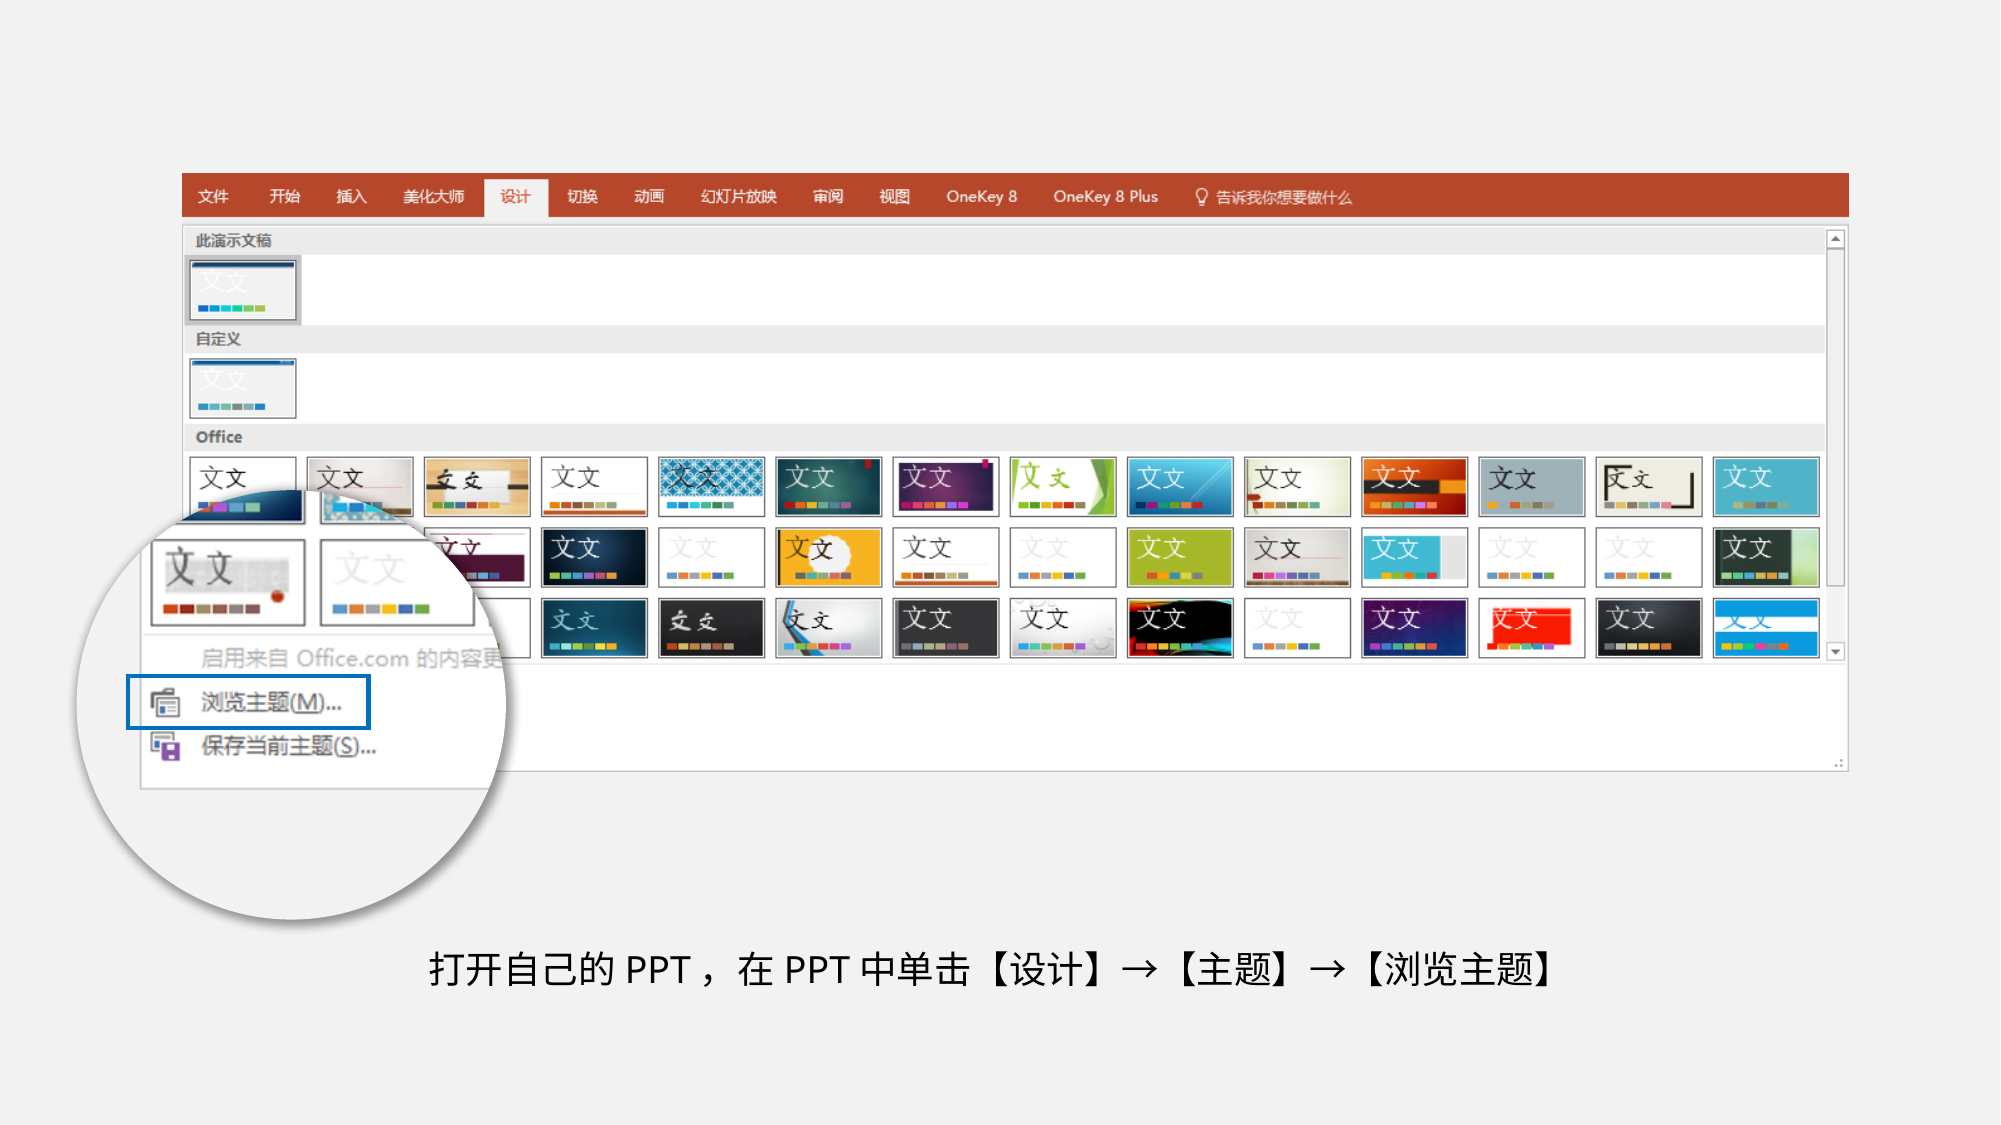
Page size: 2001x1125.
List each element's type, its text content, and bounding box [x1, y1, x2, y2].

picture [76, 173, 1849, 920]
text_box 打开自己的PPT，在PPT中单击【设计】→【主题】→【浏览主题】 [0, 938, 2000, 999]
